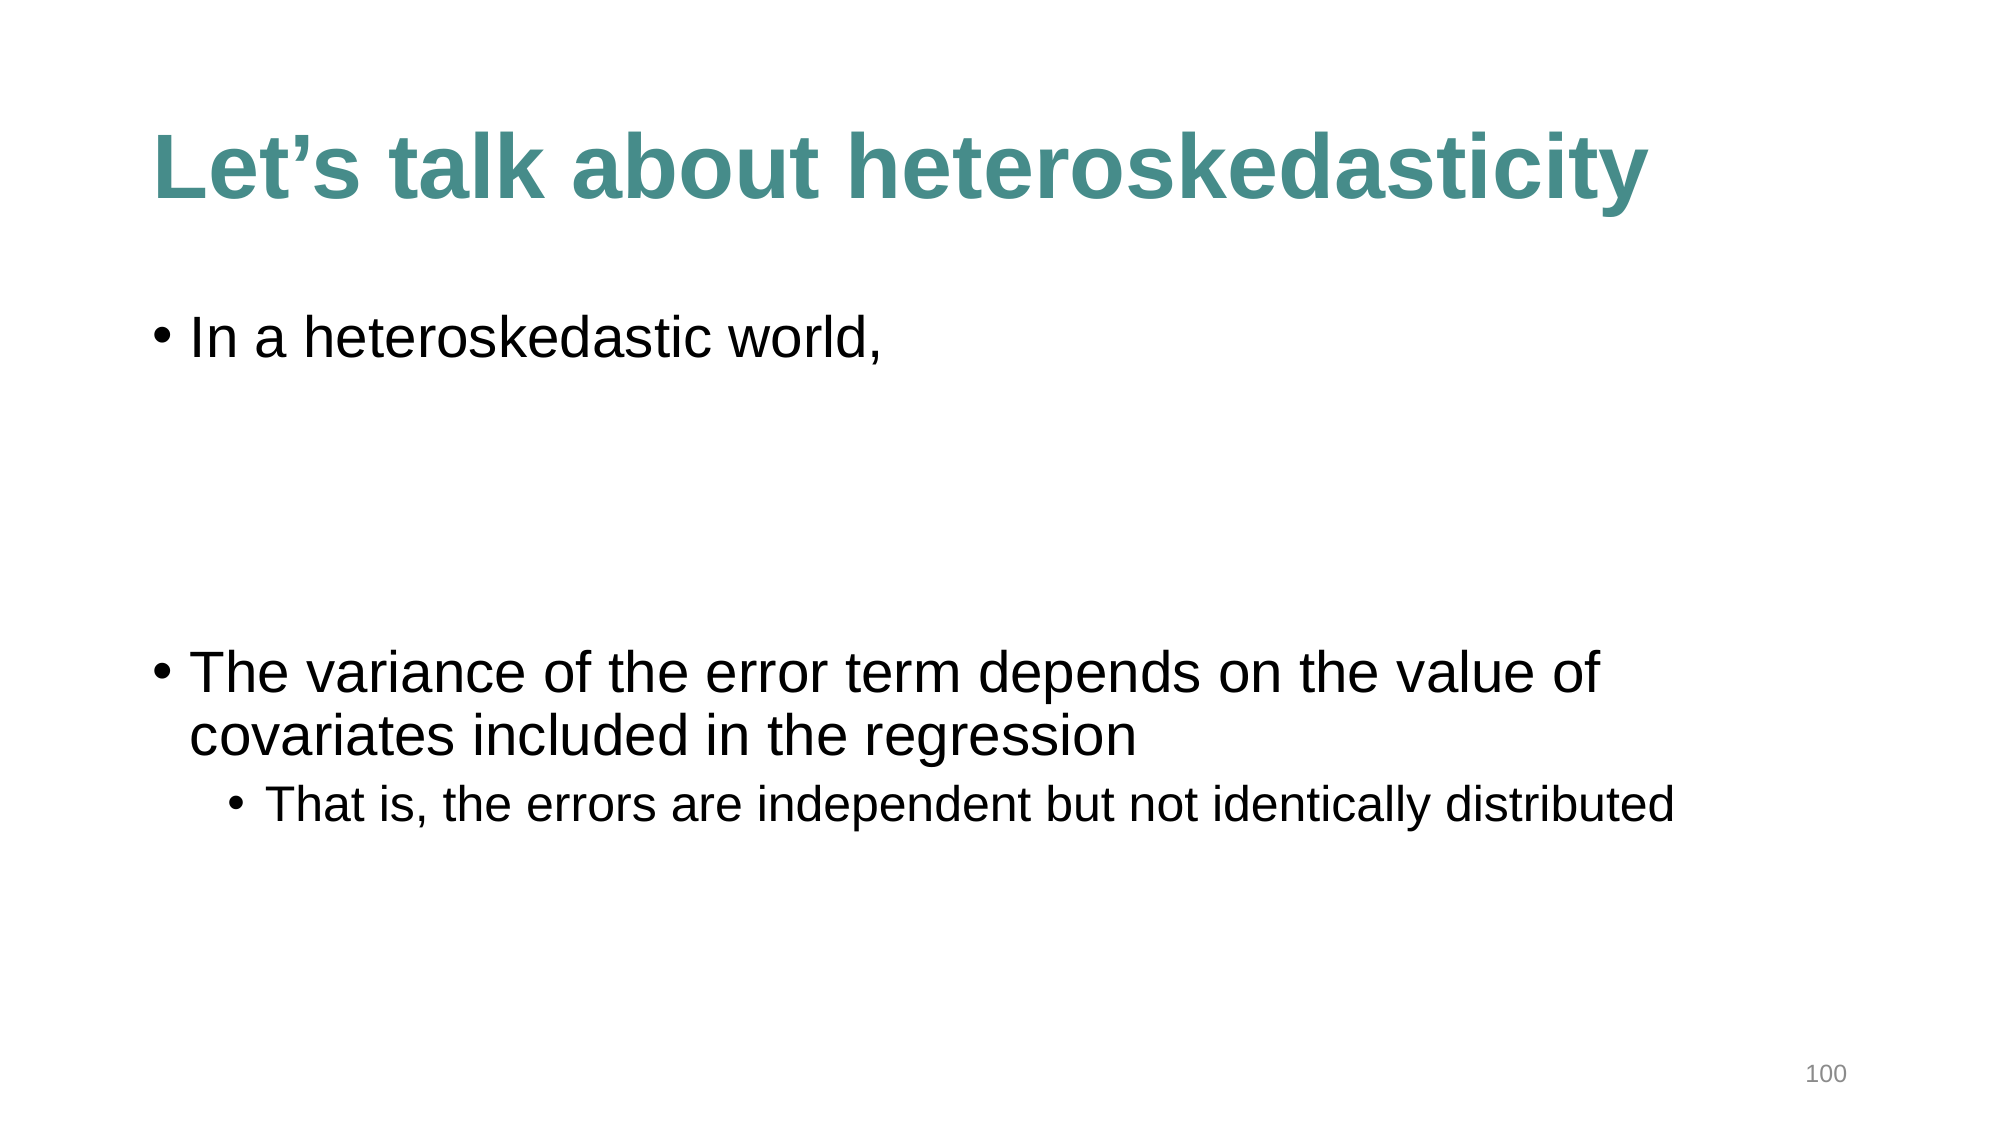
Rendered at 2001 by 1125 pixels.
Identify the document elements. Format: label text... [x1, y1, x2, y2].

slide_number 100 [1412, 1042, 1863, 1103]
title Let’s talk about heteroskedasticity [137, 59, 1863, 278]
